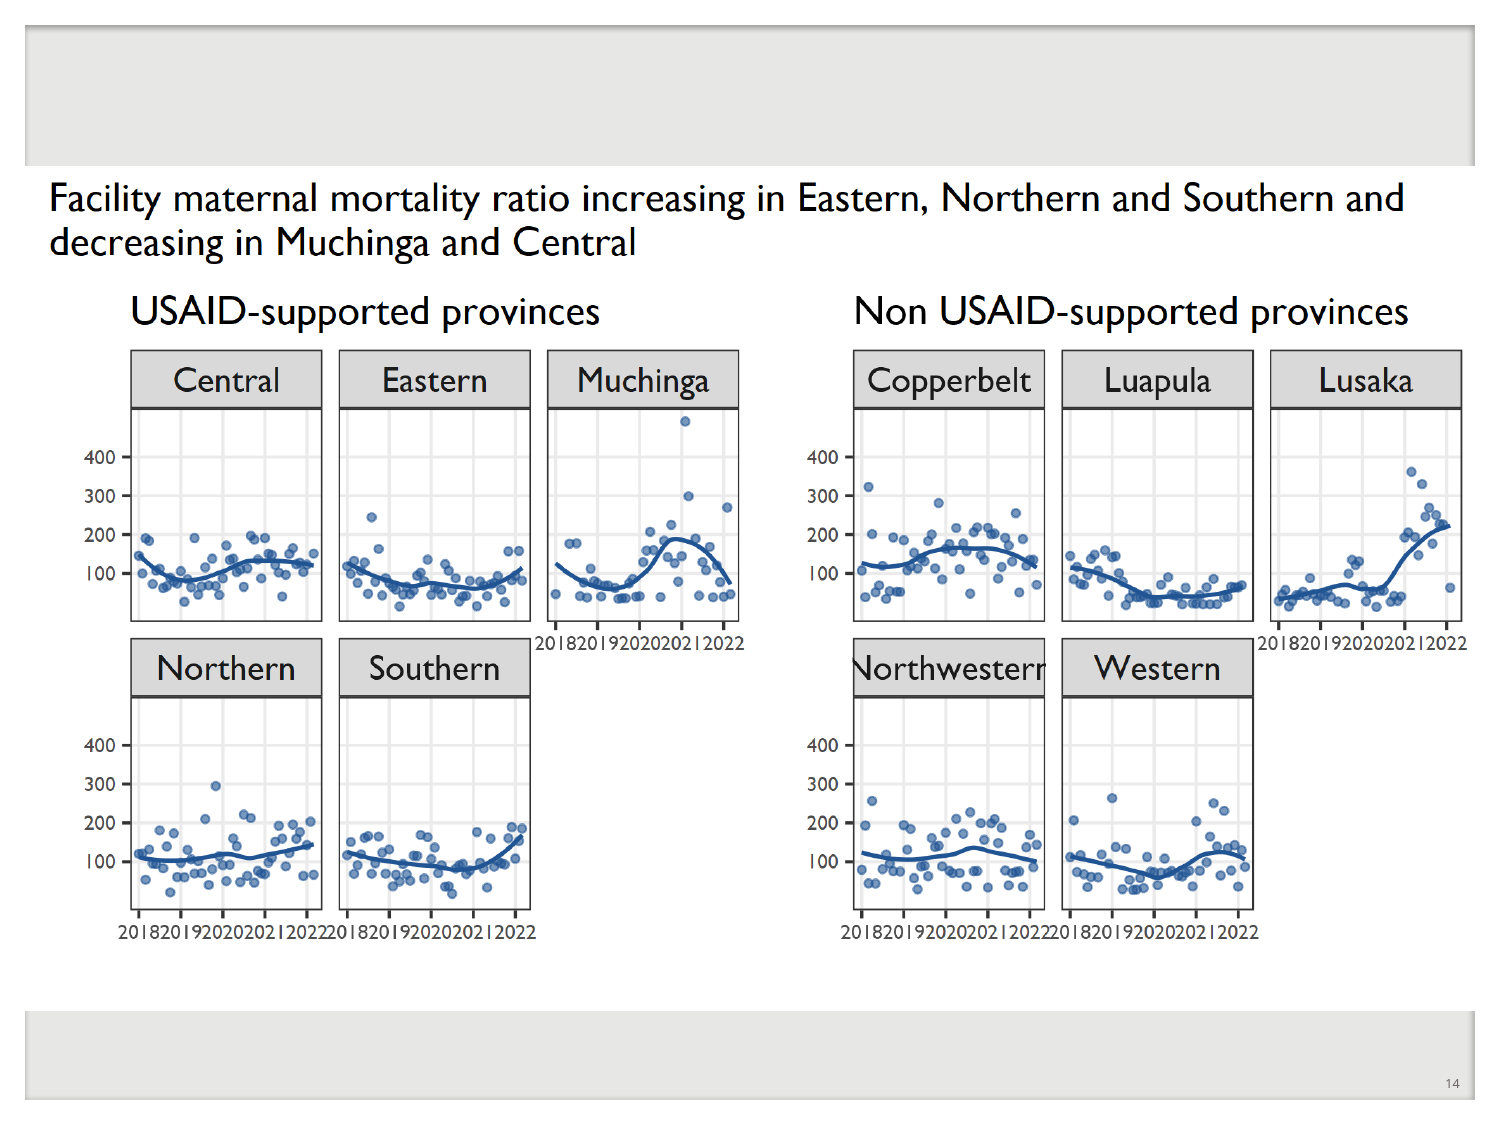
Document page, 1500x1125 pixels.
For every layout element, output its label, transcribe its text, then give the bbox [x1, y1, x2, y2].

slide_number 14 [1125, 1069, 1475, 1100]
picture [16, 166, 1494, 1011]
